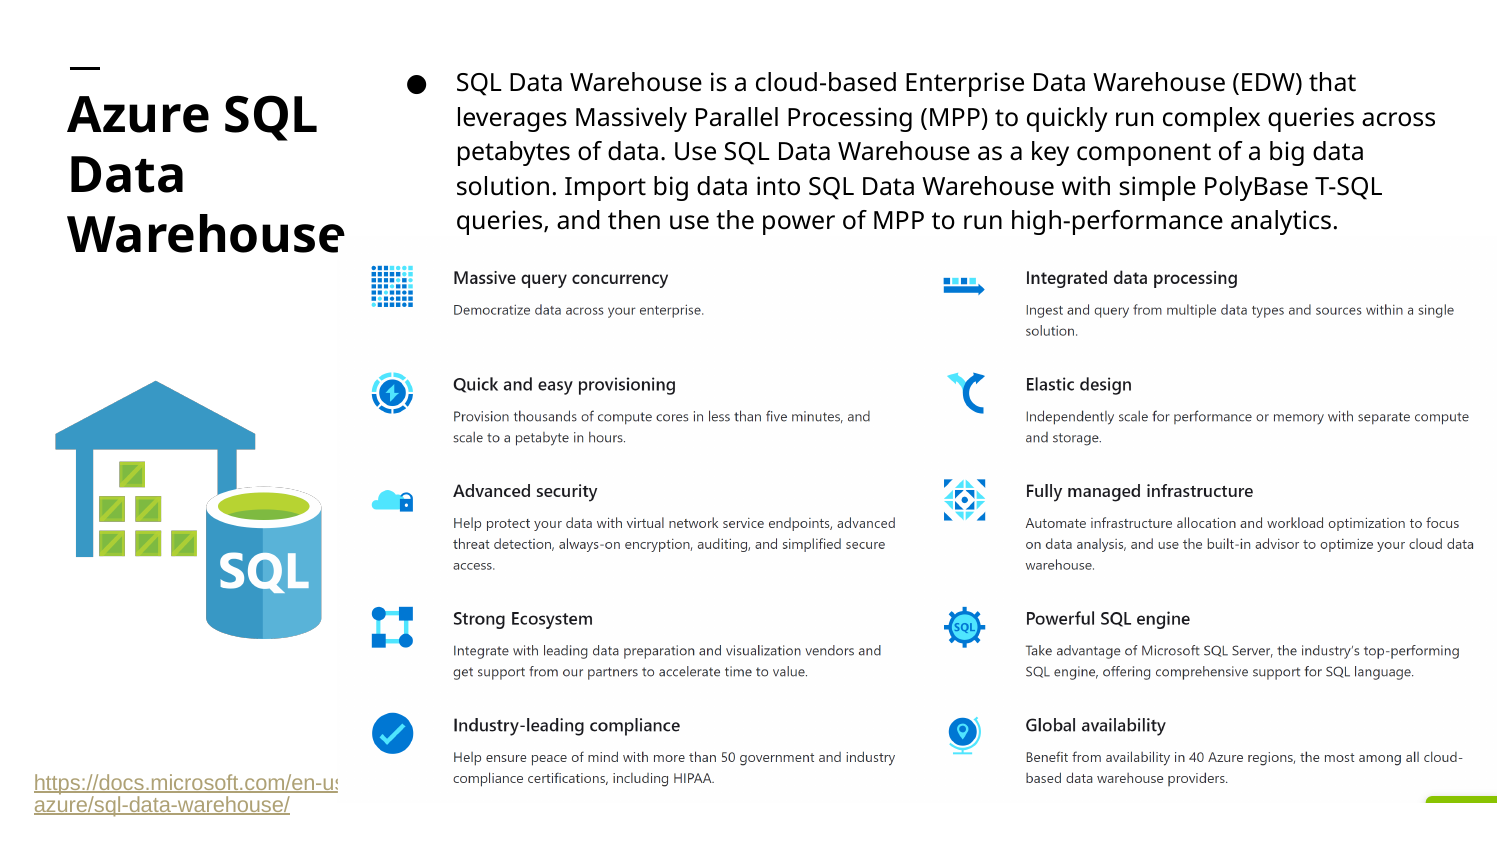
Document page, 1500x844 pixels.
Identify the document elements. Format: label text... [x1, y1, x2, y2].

picture [43, 370, 328, 655]
title Azure SQL Data Warehouse [52, 153, 365, 278]
picture [337, 235, 1498, 803]
text_box https://docs.microsoft.com/en-us/azure/sql-data-warehouse/ [18, 760, 332, 802]
list SQL Data Warehouse is a cloud-based Enterprise Data Warehouse (EDW) that leverages Massively Parallel Processing (MPP) to quickly run complex queries across petabytes of data. Use SQL Data Warehouse as a key component of a big data solution. Import big data into SQL Data Warehouse with simple PolyBase T-SQL queries, and then use the power of MPP to run high-performance analytics. [365, 47, 1469, 234]
